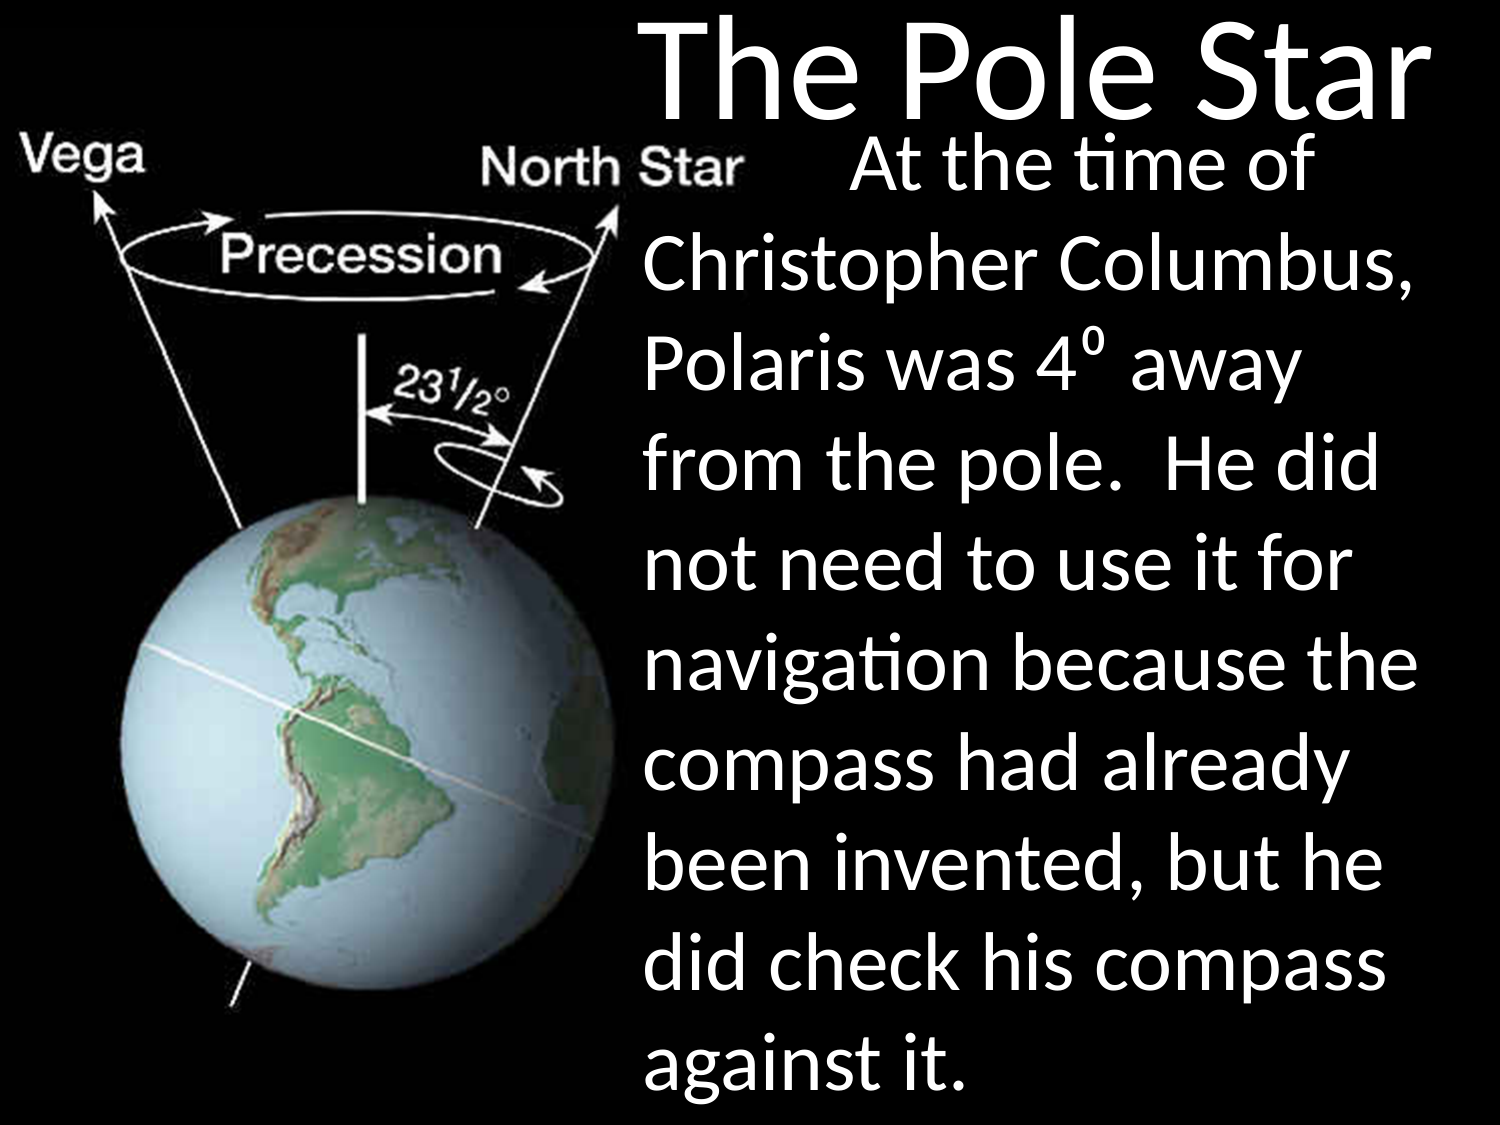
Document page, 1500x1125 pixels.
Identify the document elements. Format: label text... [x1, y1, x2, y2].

text_box At the time of Christopher Columbus, Polaris was 4⁰ away from the pole. He did not need to use it for navigation because the compass had already been invented, but he did check his compass against it. [628, 158, 1497, 1115]
text_box The Pole Star [621, 0, 1497, 158]
picture [0, 27, 751, 1101]
